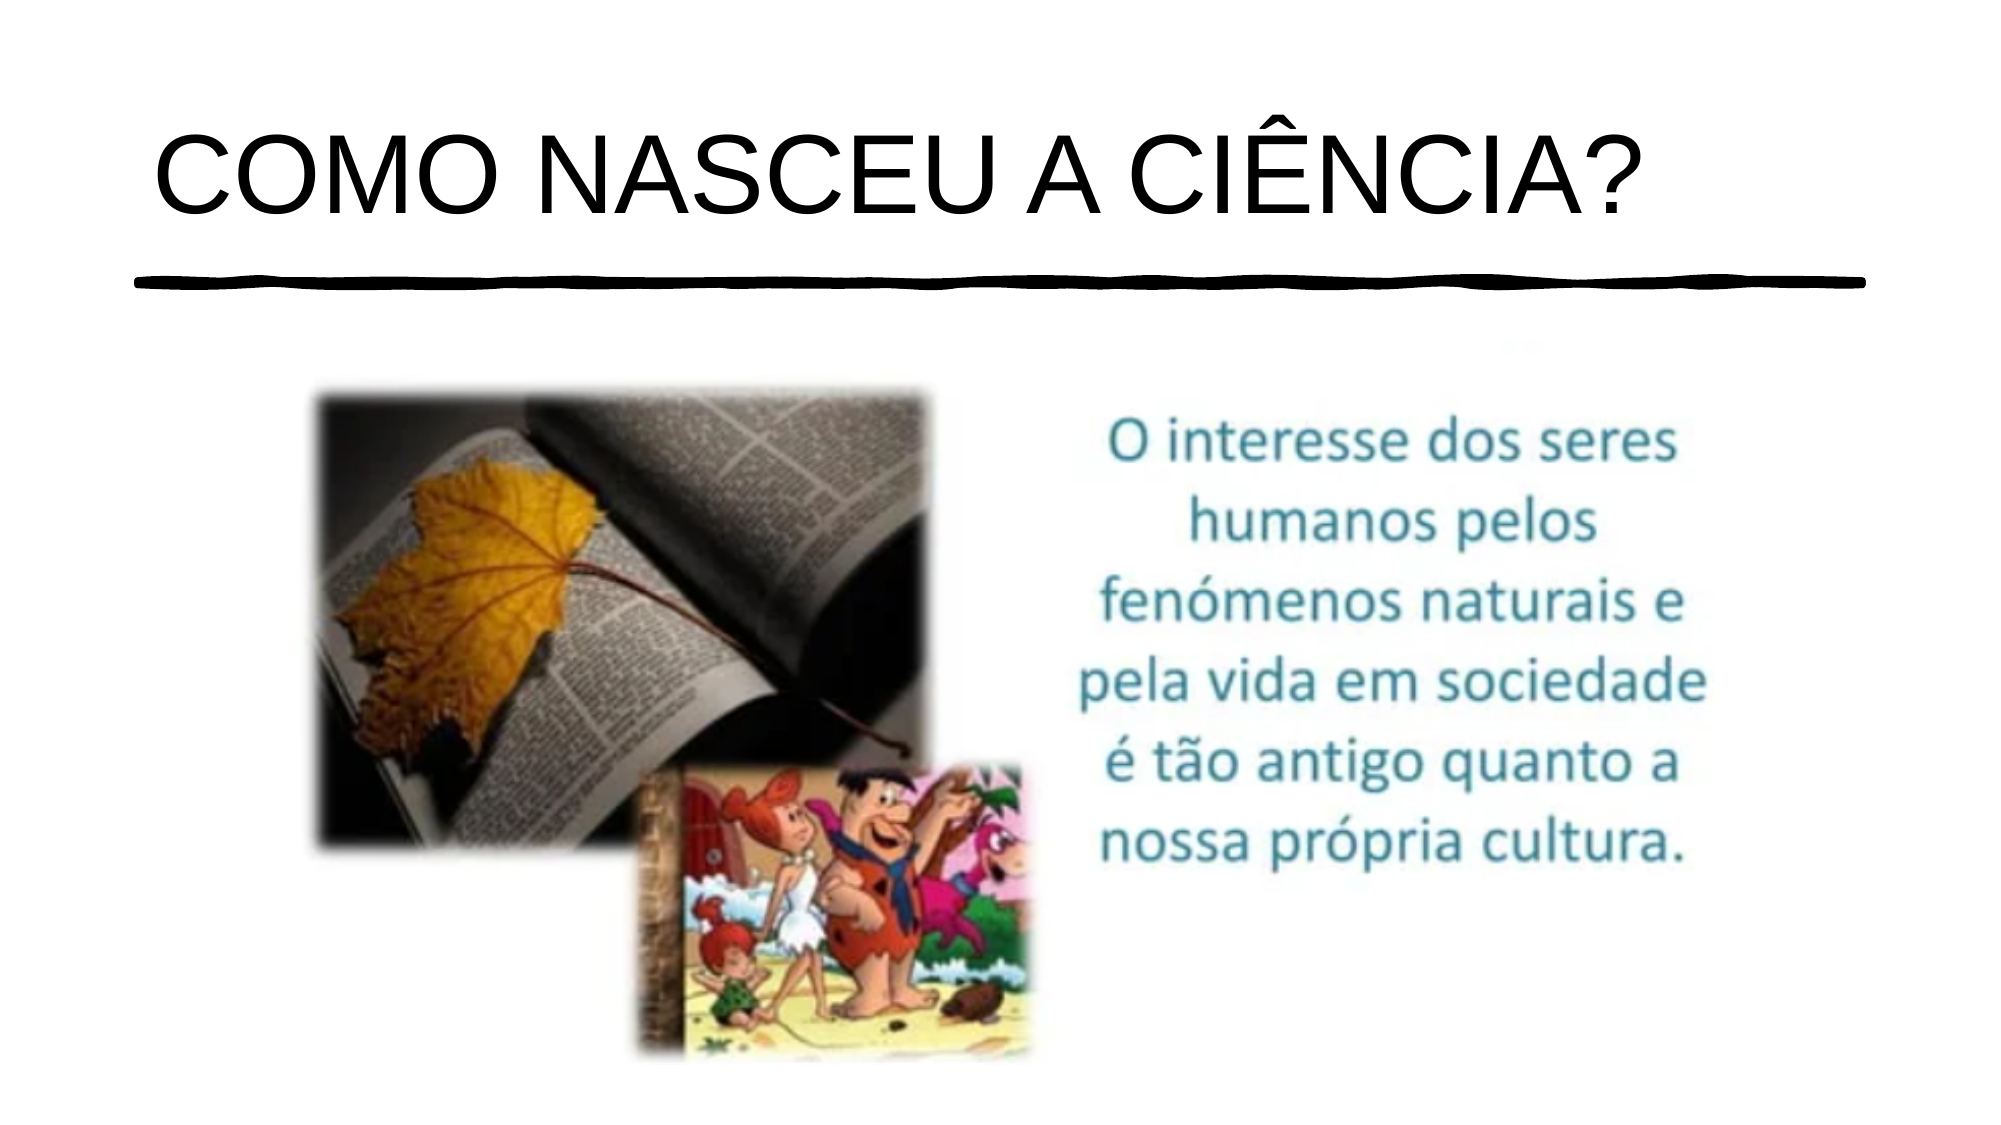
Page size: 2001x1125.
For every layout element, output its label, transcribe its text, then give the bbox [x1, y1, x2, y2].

picture [285, 339, 1715, 1066]
title COMO NASCEU A CIÊNCIA? [137, 59, 1863, 278]
